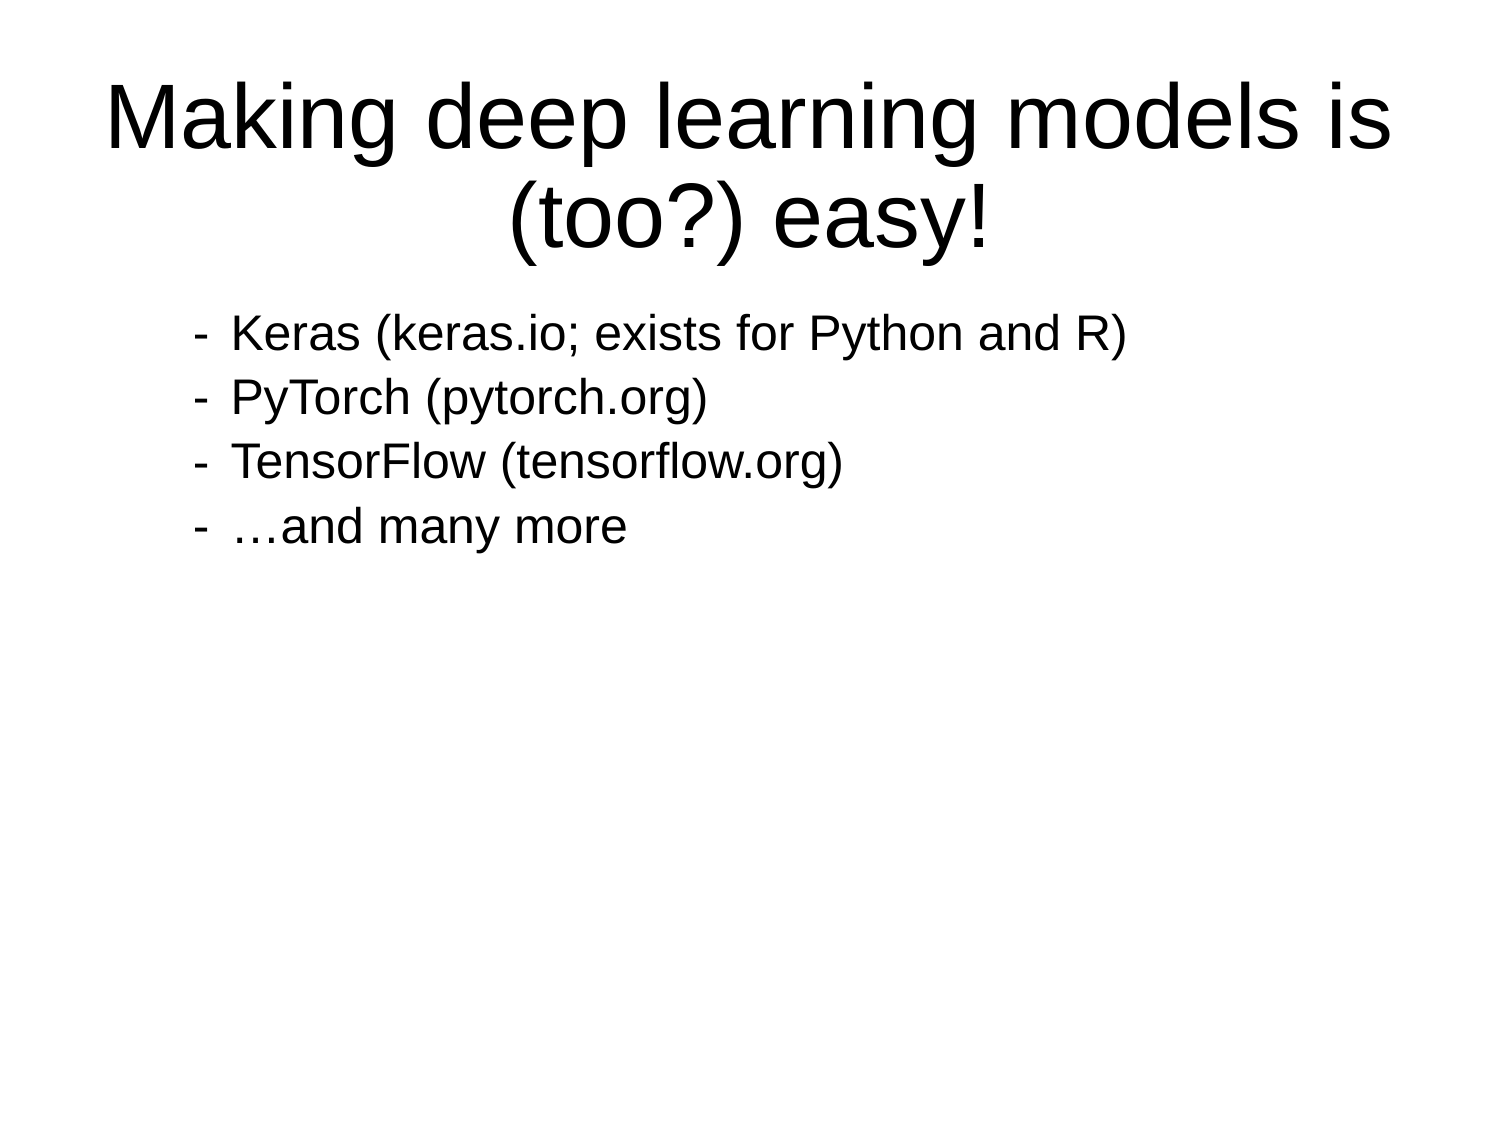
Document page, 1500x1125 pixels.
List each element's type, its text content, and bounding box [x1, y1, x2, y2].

title Making deep learning models is (too?) easy! [0, 59, 1500, 278]
list Keras (keras.io; exists for Python and R) PyTorch (pytorch.org) TensorFlow (tensorflow.org) …and many more [103, 299, 1397, 1014]
